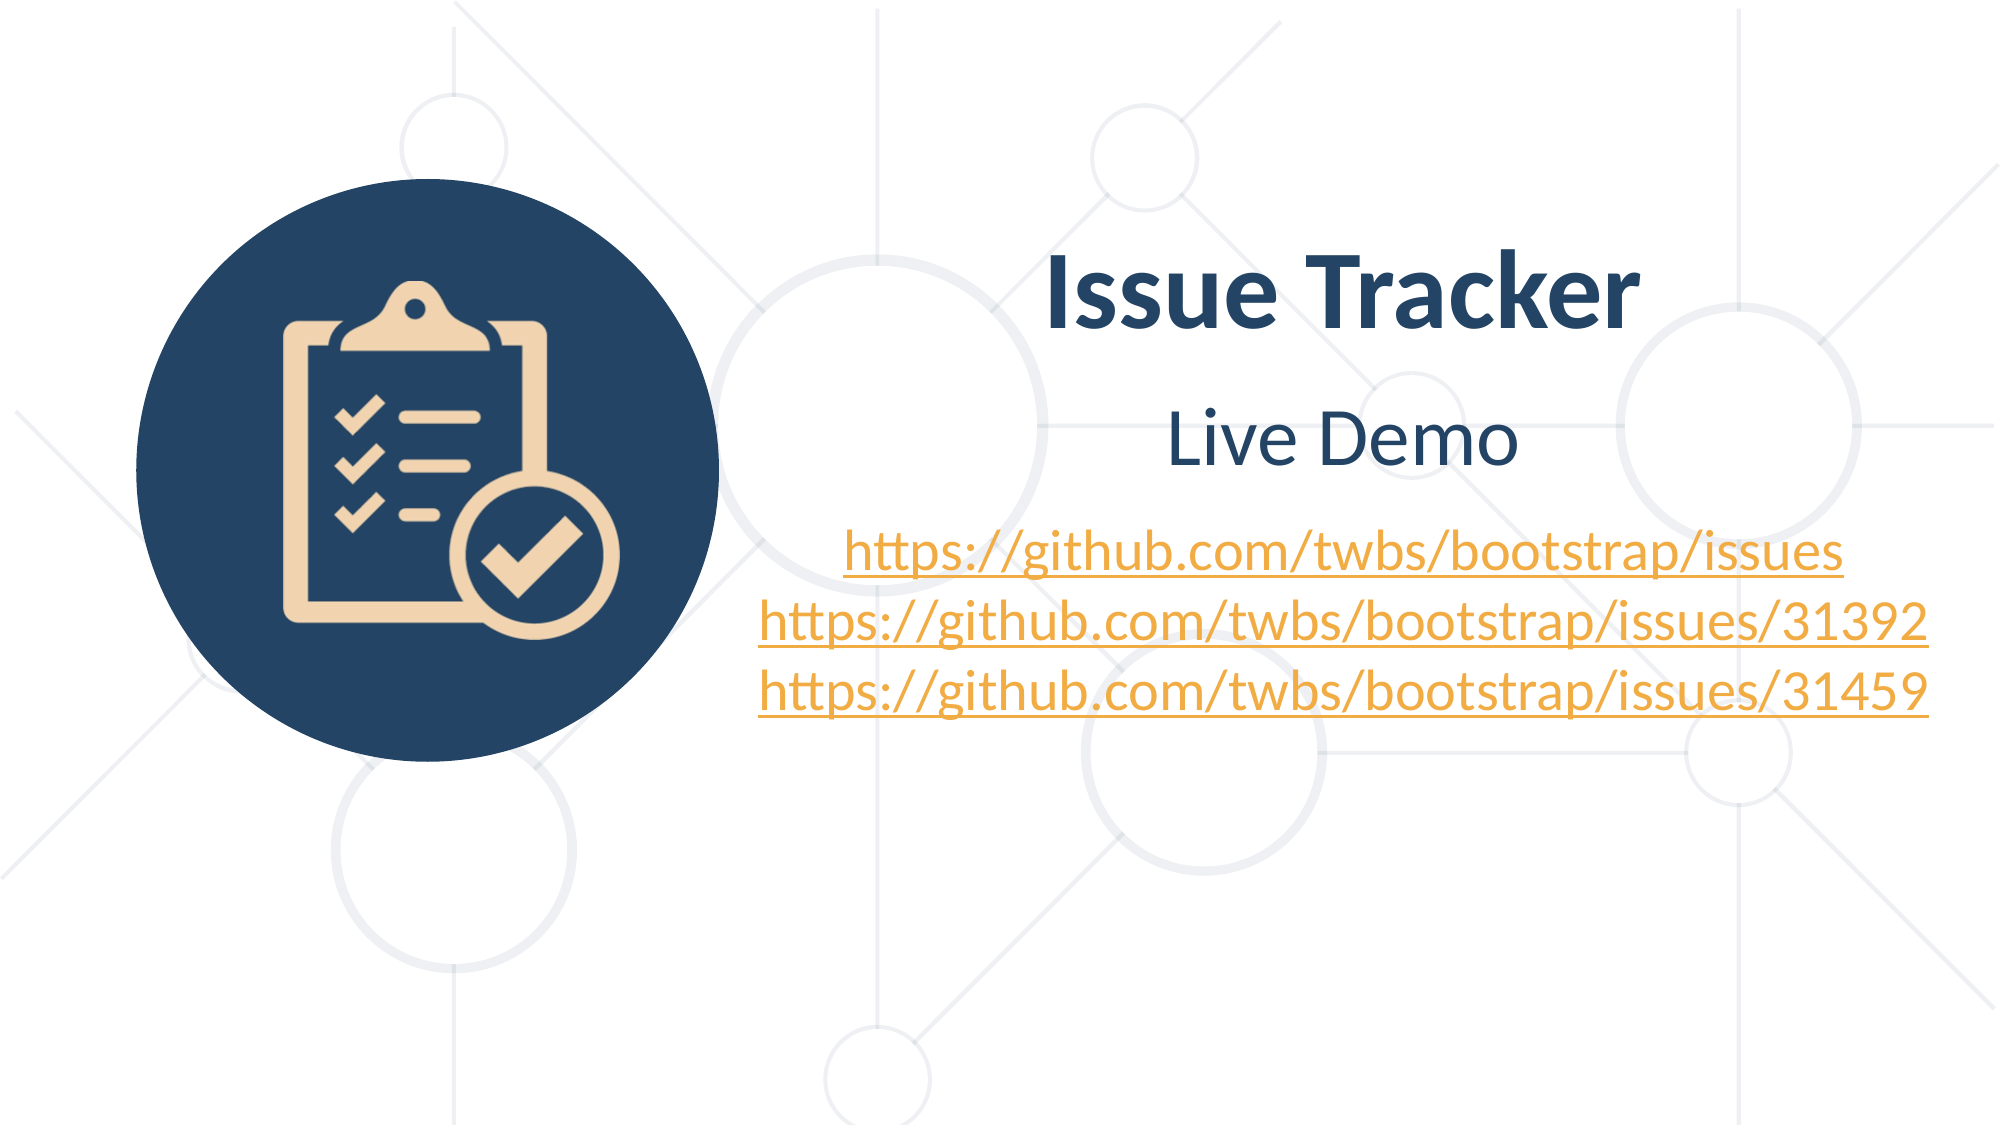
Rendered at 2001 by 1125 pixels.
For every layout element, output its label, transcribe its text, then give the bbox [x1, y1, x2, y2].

picture [283, 281, 621, 641]
title Issue Tracker [796, 202, 1891, 365]
subtitle Live Demo [846, 372, 1842, 487]
text_box https://github.com/twbs/bootstrap/issues https://github.com/twbs/bootstrap/issues/31392 https://github.com/twbs/bootstrap/issues/31459 [743, 505, 1944, 730]
